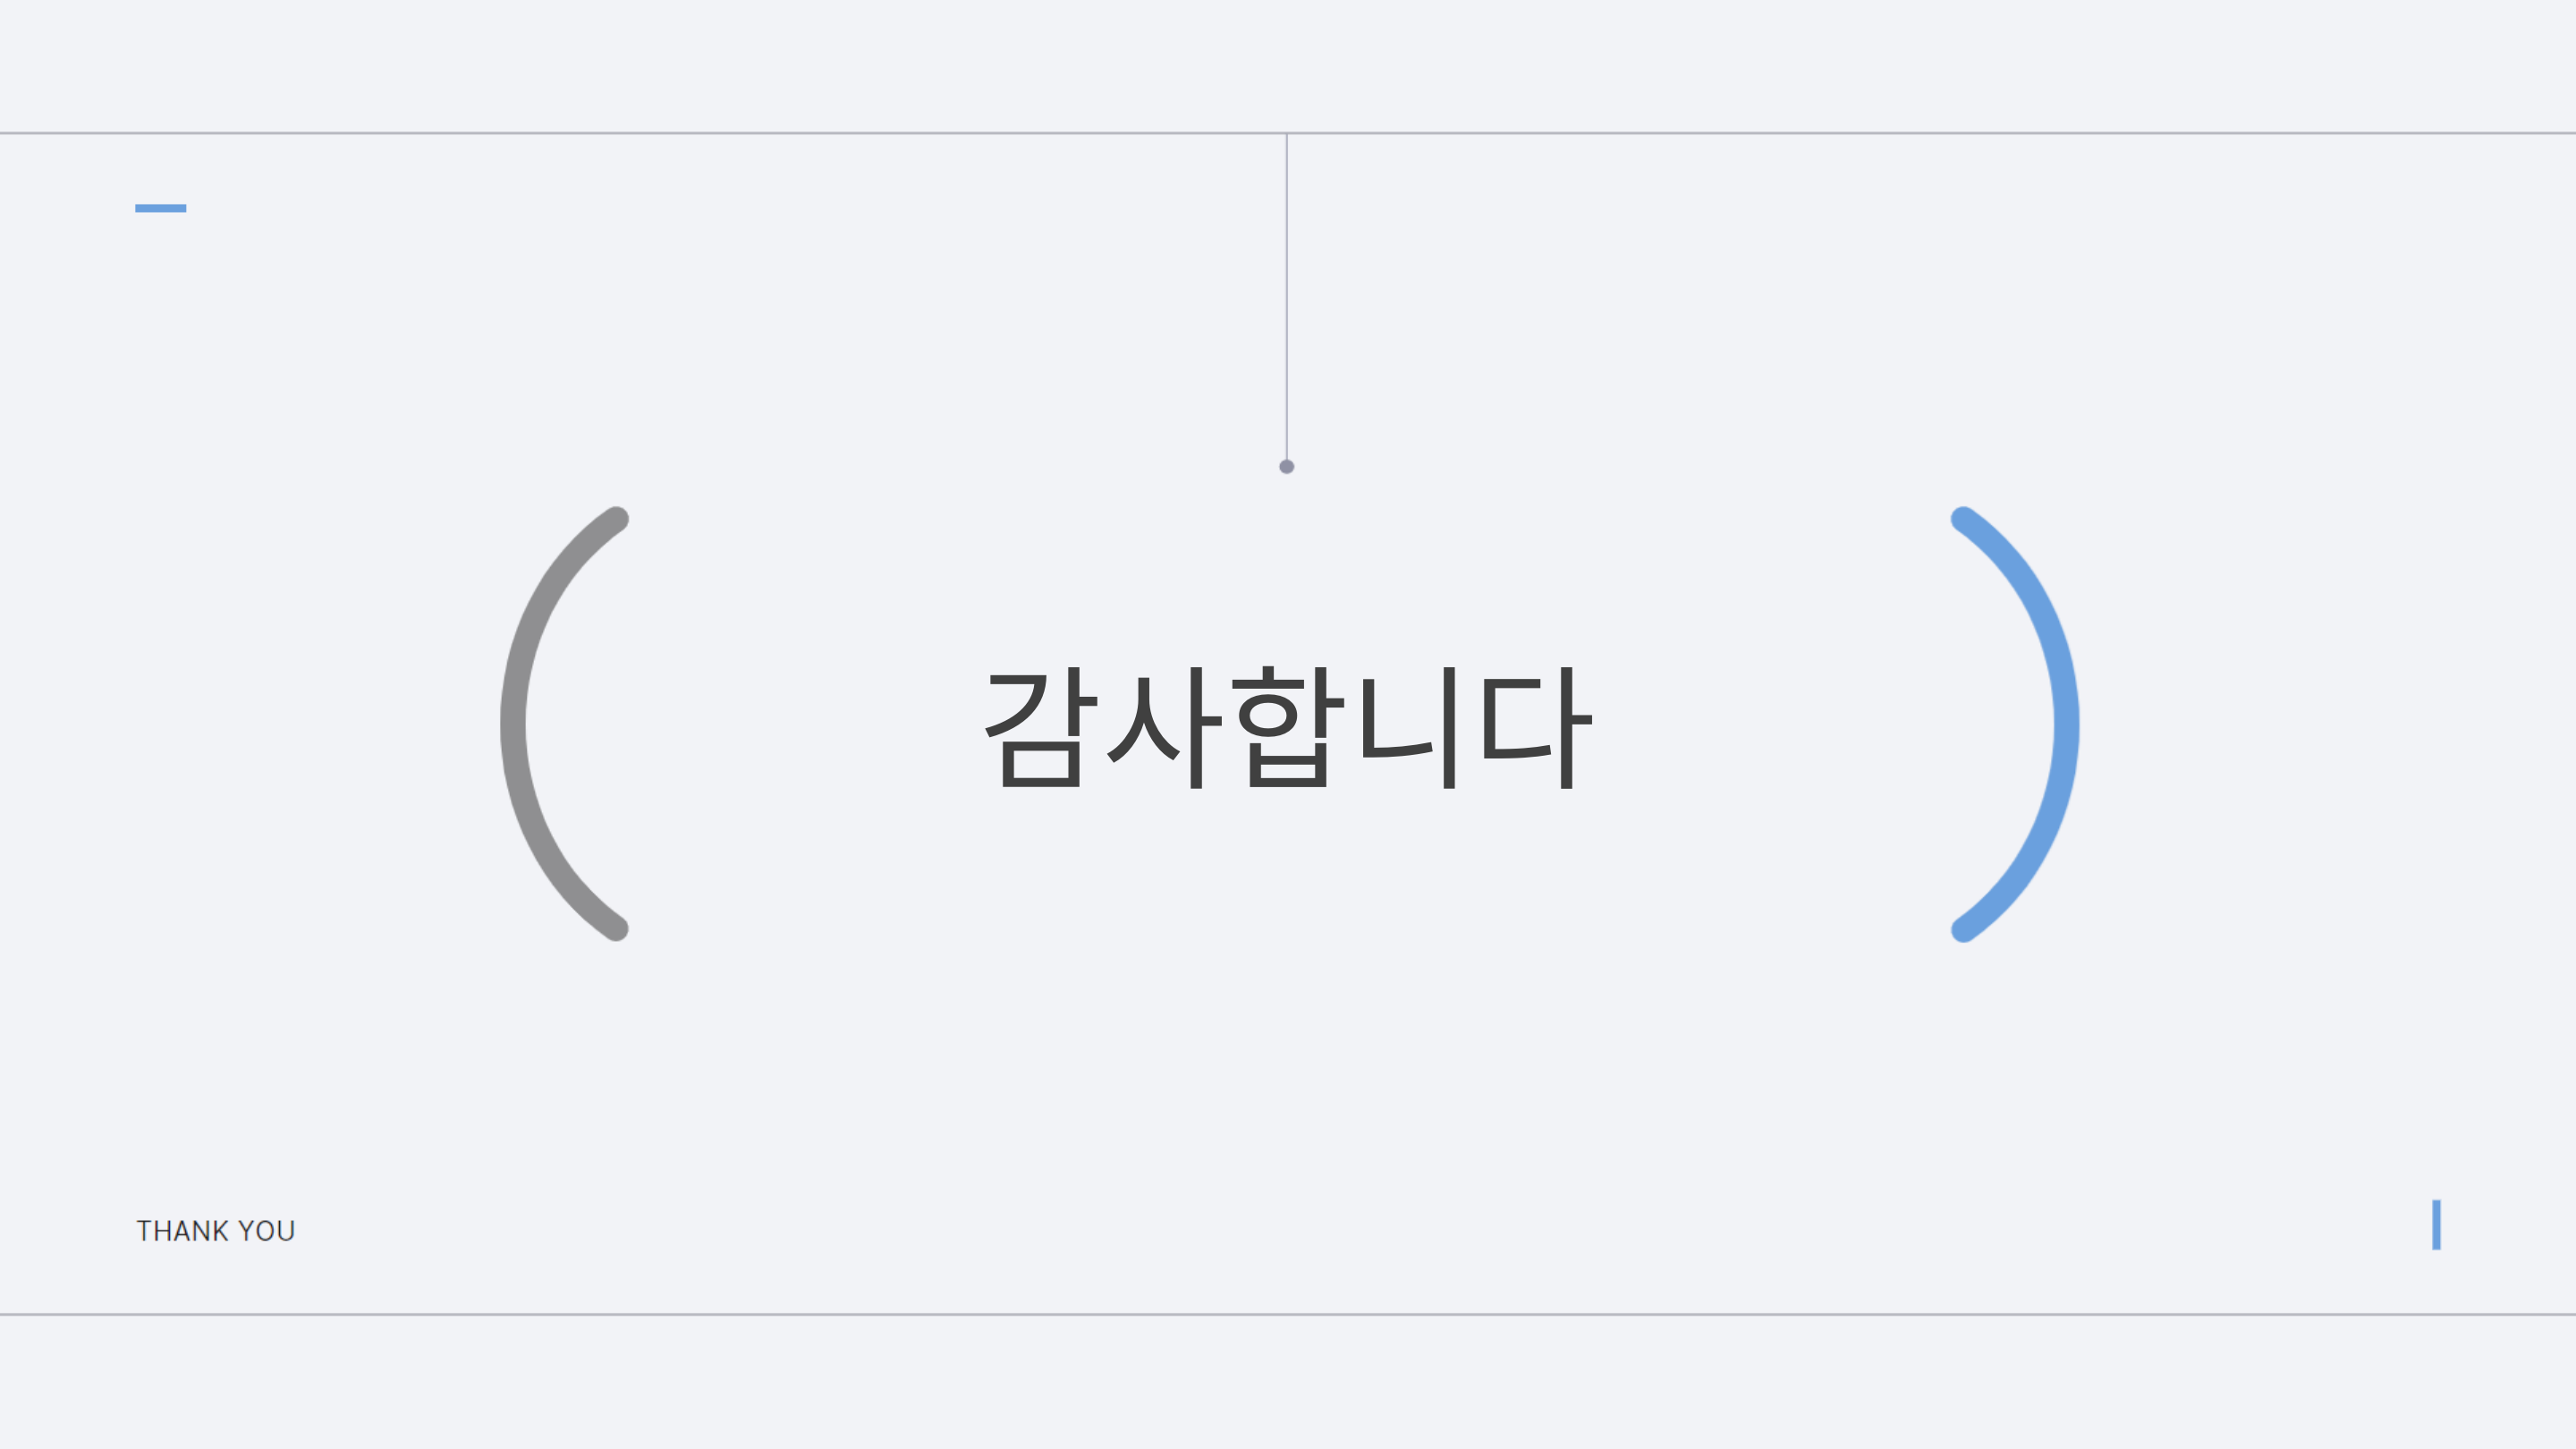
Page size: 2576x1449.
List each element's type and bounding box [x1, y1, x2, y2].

text_box [0, 0, 2576, 1449]
